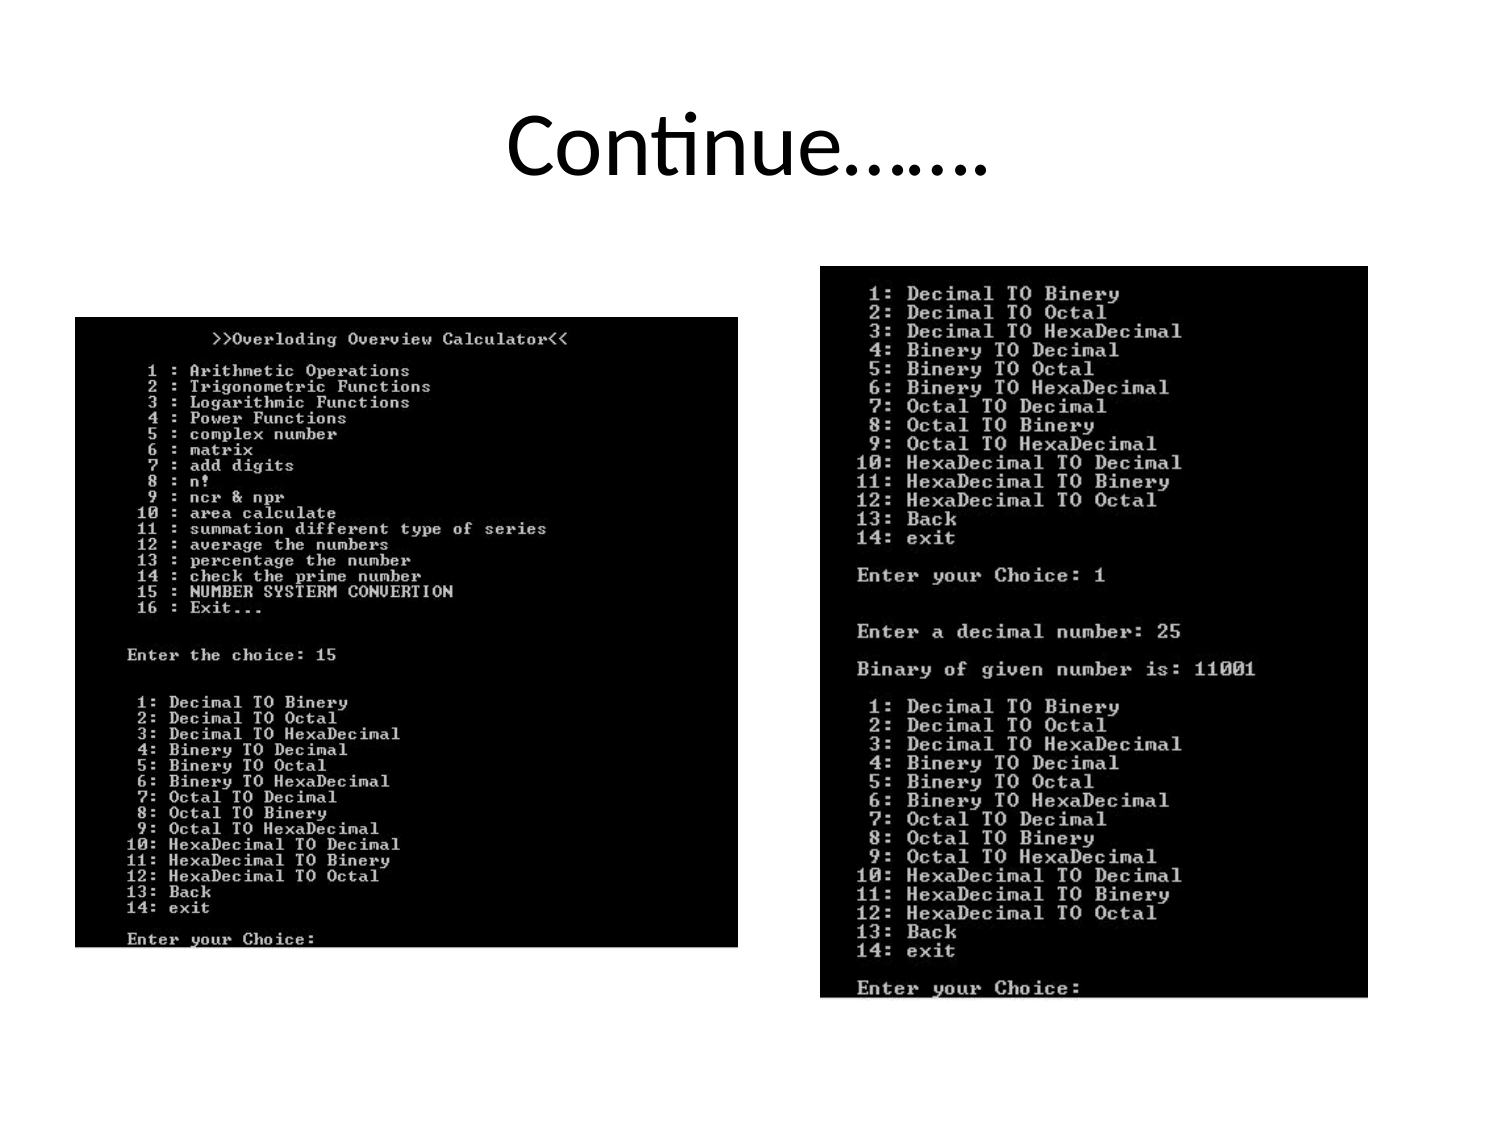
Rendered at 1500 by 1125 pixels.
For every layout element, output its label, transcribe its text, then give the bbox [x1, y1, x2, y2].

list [820, 266, 1368, 1002]
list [74, 317, 738, 950]
title Continue……. [75, 45, 1425, 233]
